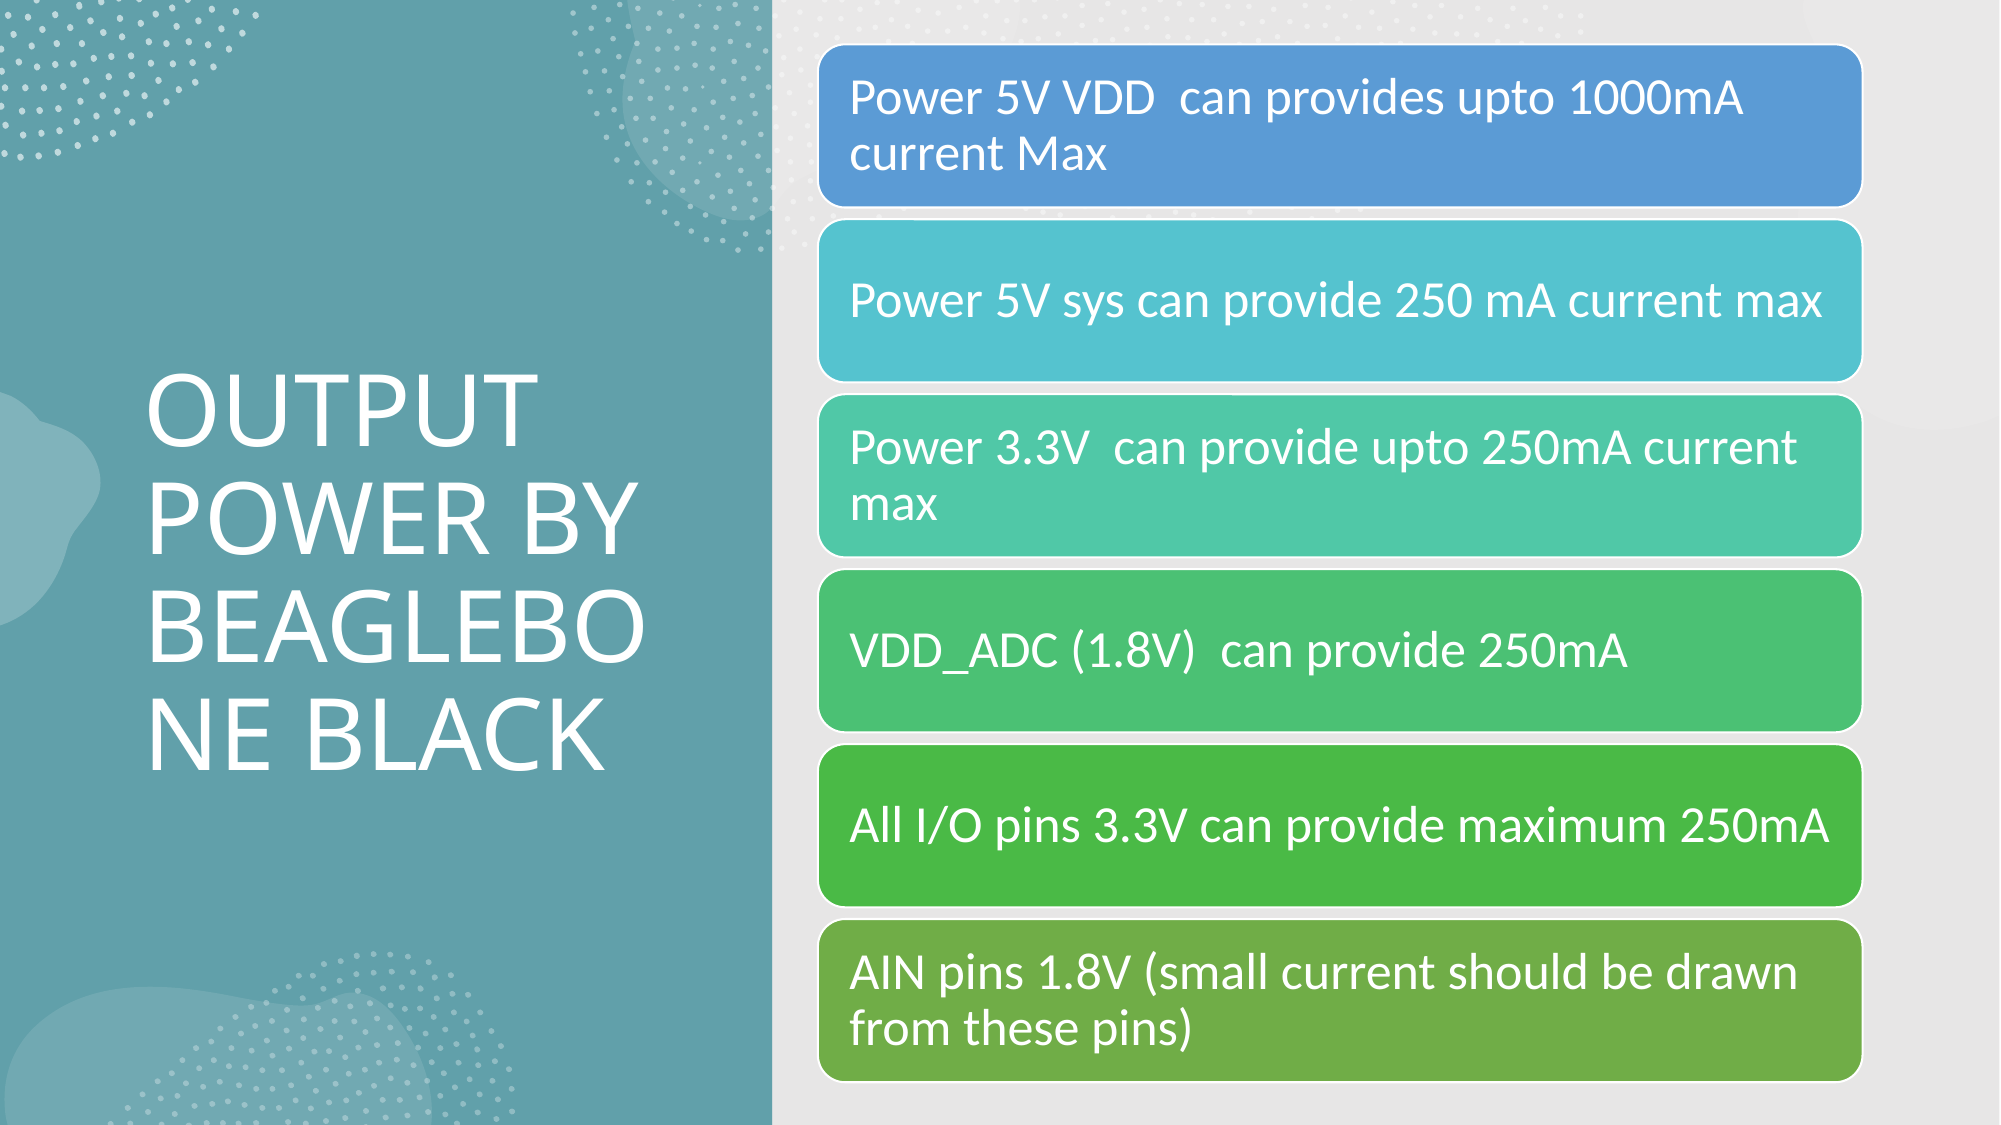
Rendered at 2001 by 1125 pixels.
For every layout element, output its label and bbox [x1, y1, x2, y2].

text_box [0, 0, 2000, 1125]
list [817, 37, 1863, 1089]
